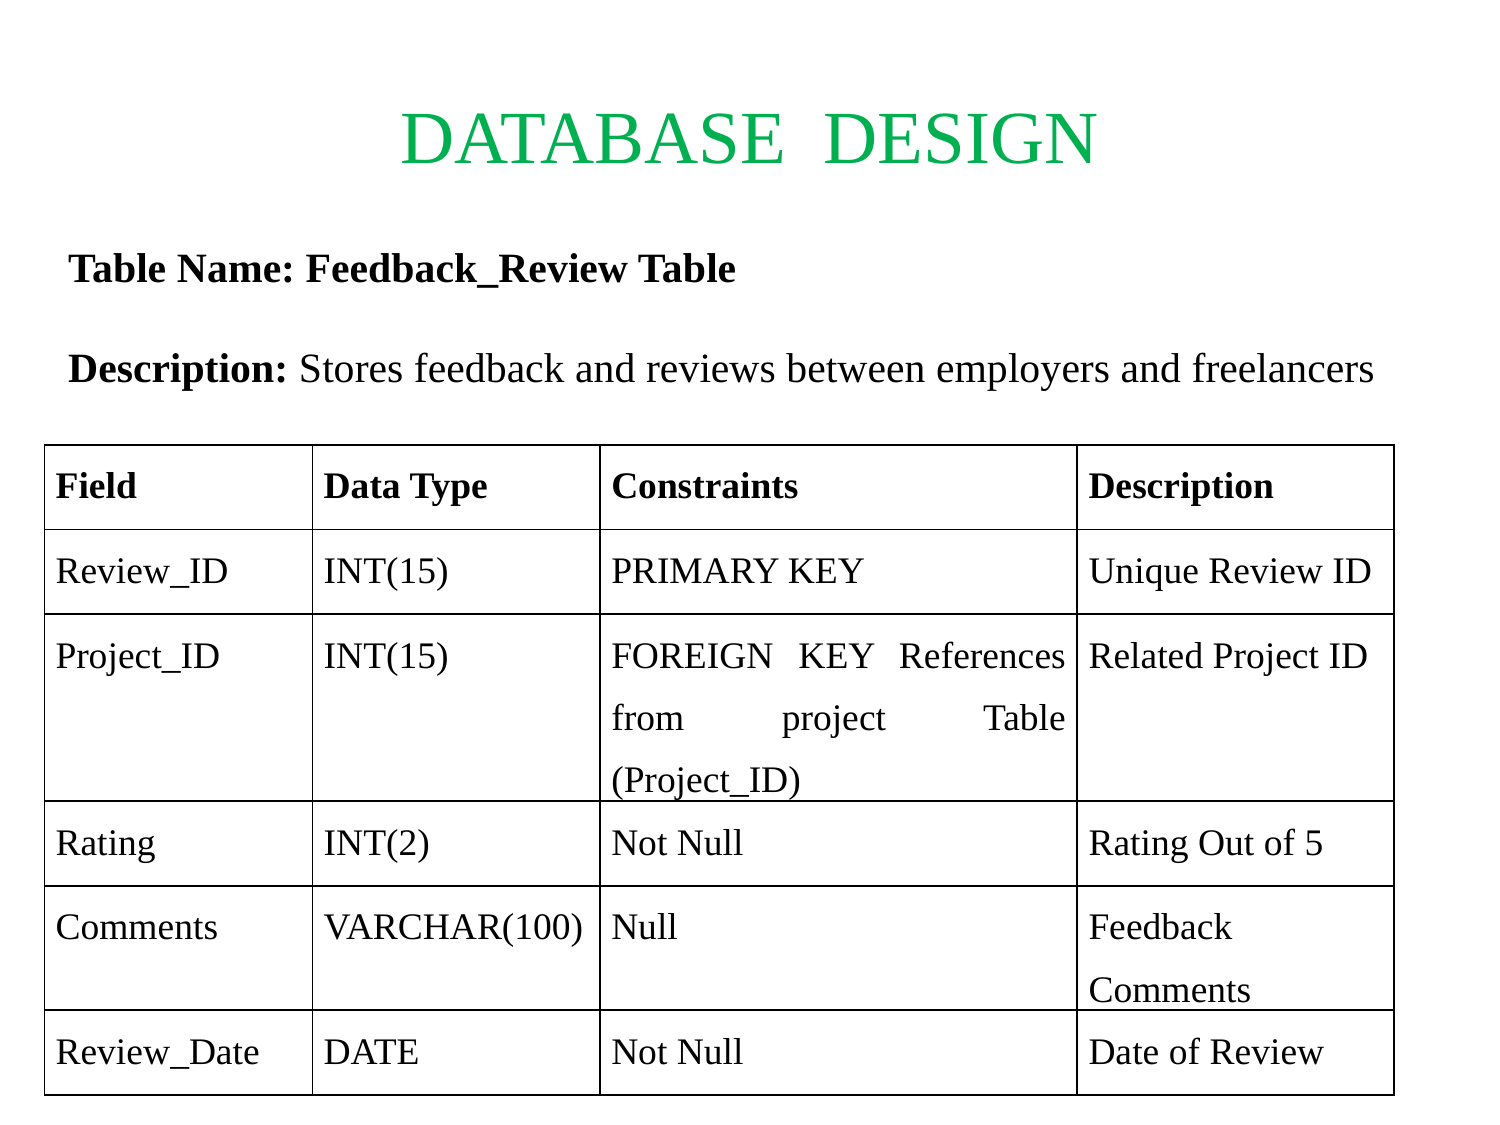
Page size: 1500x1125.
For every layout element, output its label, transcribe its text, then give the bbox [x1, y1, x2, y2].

table_cell Review_ID [45, 530, 312, 613]
table_cell Date of Review [1078, 1011, 1393, 1094]
table_header Constraints [601, 446, 1076, 529]
table_cell Rating Out of 5 [1078, 802, 1393, 885]
table_cell INT(2) [313, 802, 599, 885]
table_cell Project_ID [45, 615, 312, 800]
table_header Field [45, 446, 312, 529]
table_cell DATE [313, 1011, 599, 1094]
table_cell Review_Date [45, 1011, 312, 1094]
table_cell Feedback Comments [1078, 887, 1393, 1009]
table_cell Not Null [601, 1011, 1076, 1094]
table_cell Related Project ID [1078, 615, 1393, 800]
table_header Data Type [313, 446, 599, 529]
table_cell PRIMARY KEY [601, 530, 1076, 613]
title DATABASE DESIGN [75, 45, 1425, 233]
table_cell Comments [45, 887, 312, 1009]
table_cell INT(15) [313, 615, 599, 800]
table_cell Unique Review ID [1078, 530, 1393, 613]
table_cell INT(15) [313, 530, 599, 613]
table_cell Not Null [601, 802, 1076, 885]
text_box Table Name: Feedback_Review Table Description: Stores feedback and reviews between employers and freelancers [53, 233, 1391, 444]
table_cell Null [601, 887, 1076, 1009]
table_header Description [1078, 446, 1393, 529]
table_cell VARCHAR(100) [313, 887, 599, 1009]
table_cell Rating [45, 802, 312, 885]
table_cell FOREIGN KEY References from project Table (Project_ID) [601, 615, 1076, 800]
